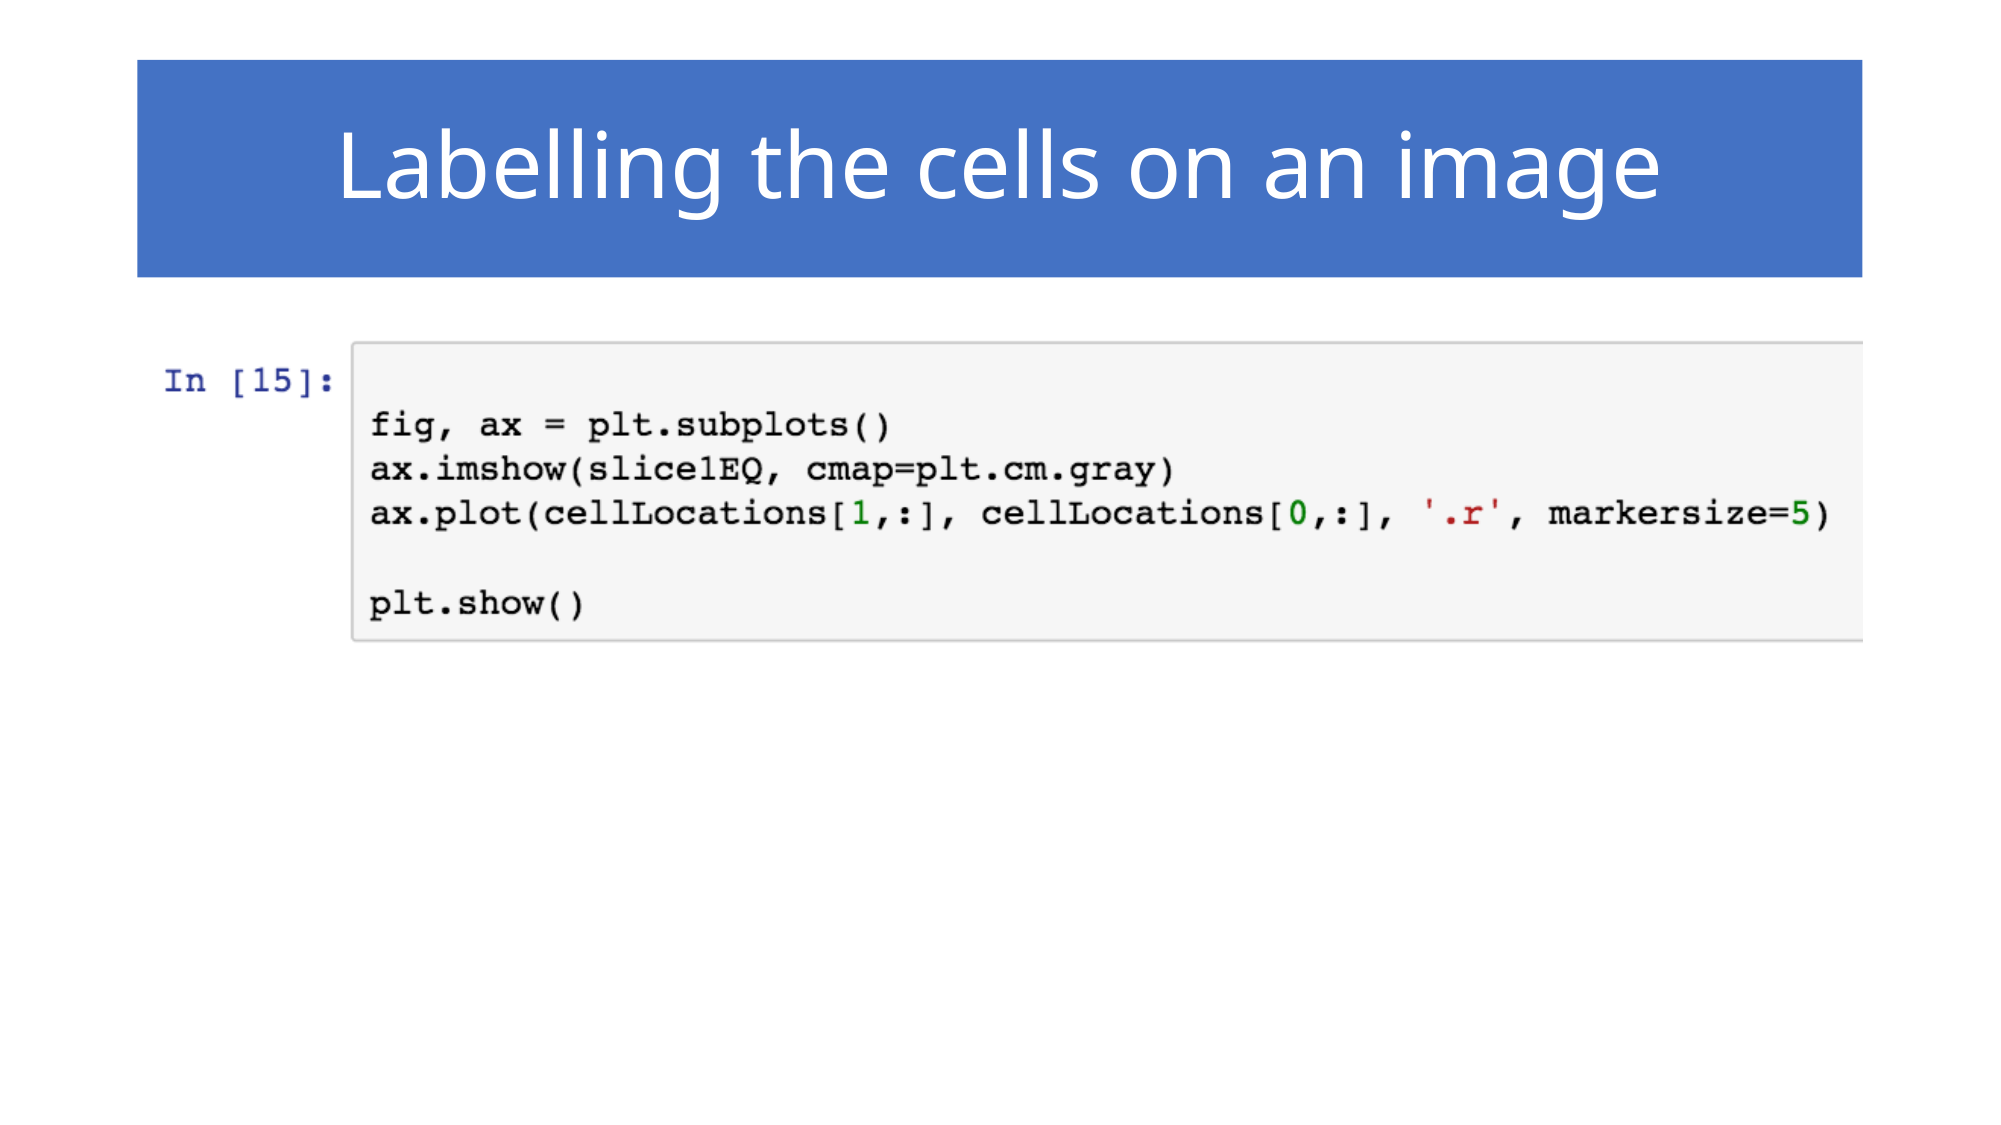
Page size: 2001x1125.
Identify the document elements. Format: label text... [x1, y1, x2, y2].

title Labelling the cells on an image [137, 59, 1863, 278]
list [137, 323, 1863, 666]
